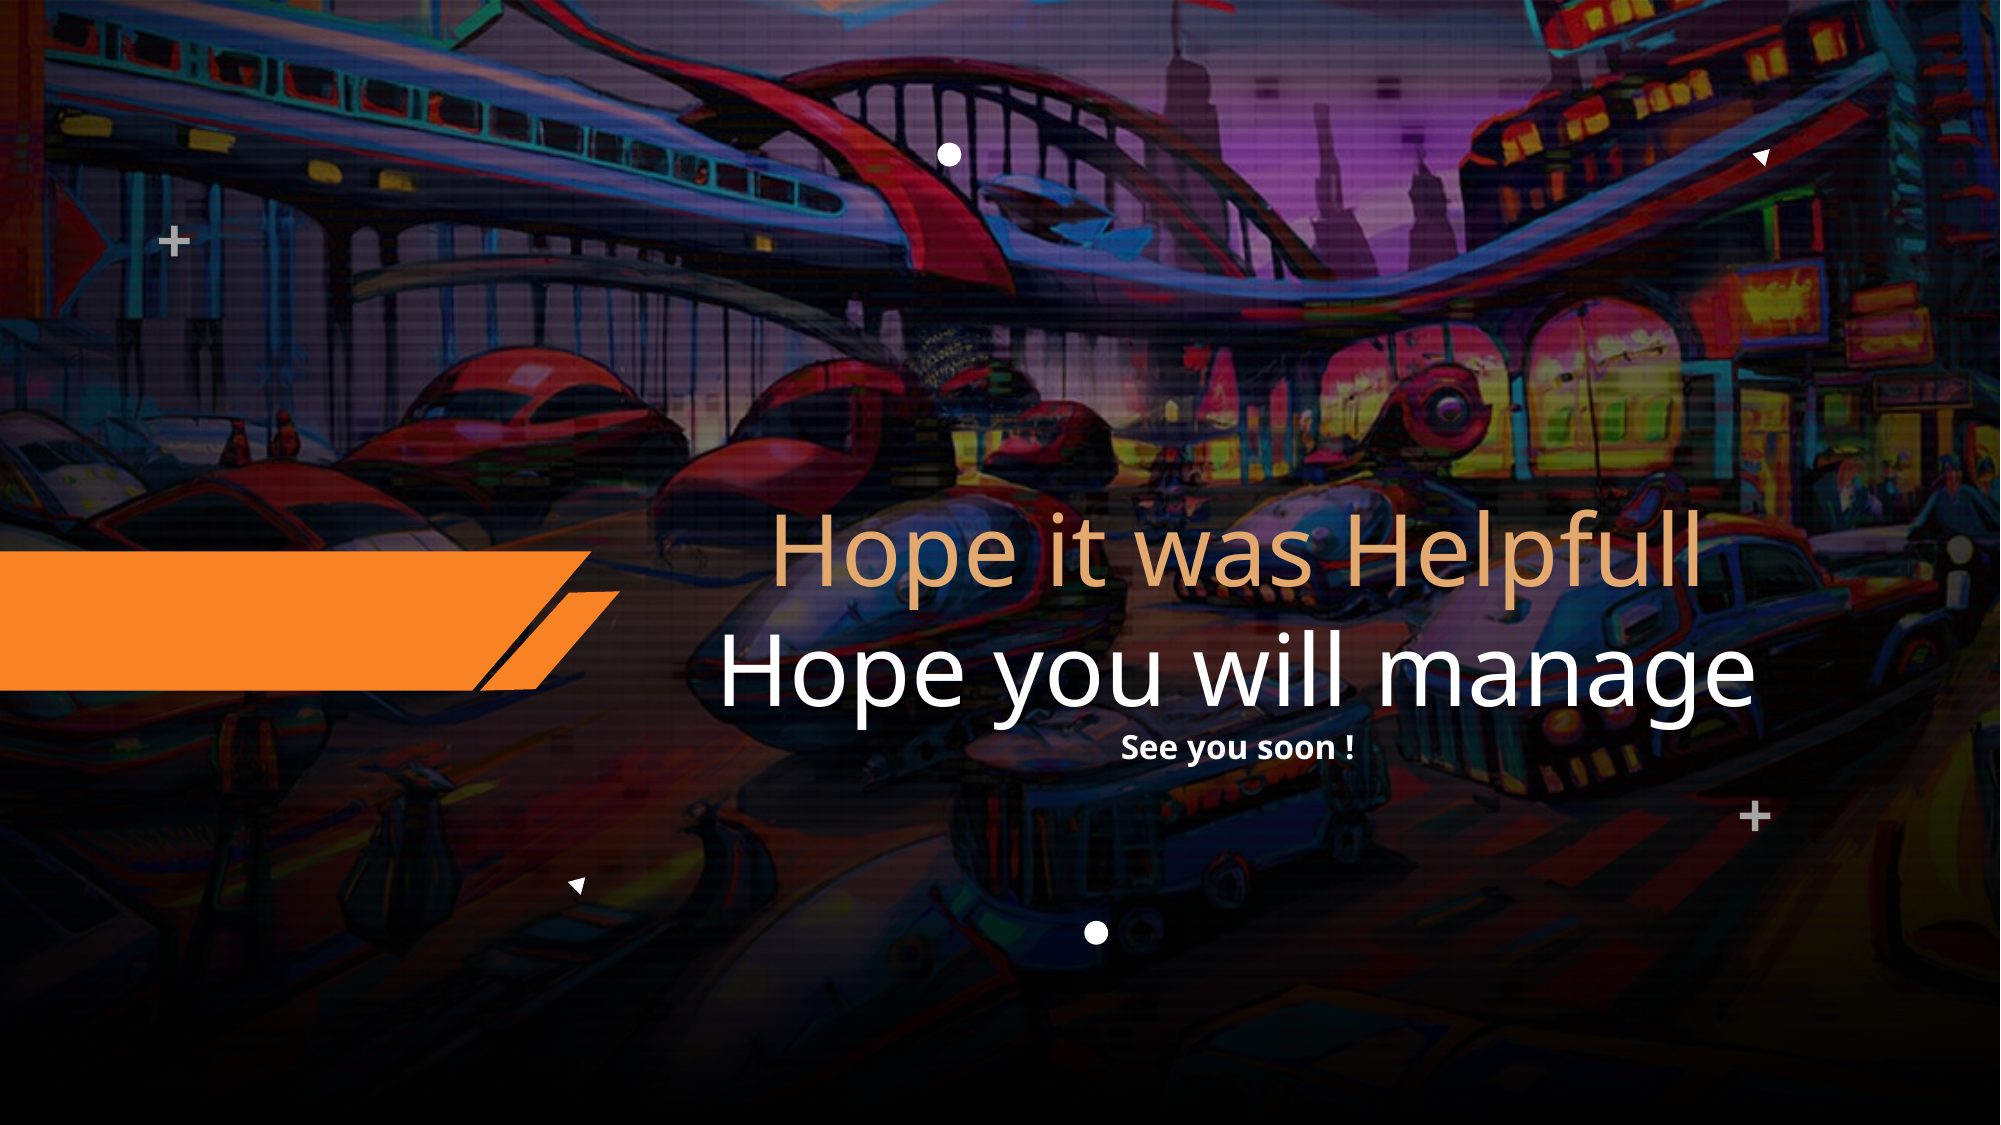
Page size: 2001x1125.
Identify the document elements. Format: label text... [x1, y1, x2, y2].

text_box [0, 0, 2000, 1125]
text_box [158, 225, 191, 257]
text_box [477, 590, 623, 692]
text_box [936, 141, 963, 168]
text_box [565, 875, 587, 897]
text_box [1739, 800, 1771, 832]
text_box Hope it was Helpfull Hope you will manage See you soon ! [663, 479, 1812, 774]
text_box [1083, 919, 1110, 946]
text_box [0, 550, 595, 692]
text_box [1750, 147, 1772, 169]
